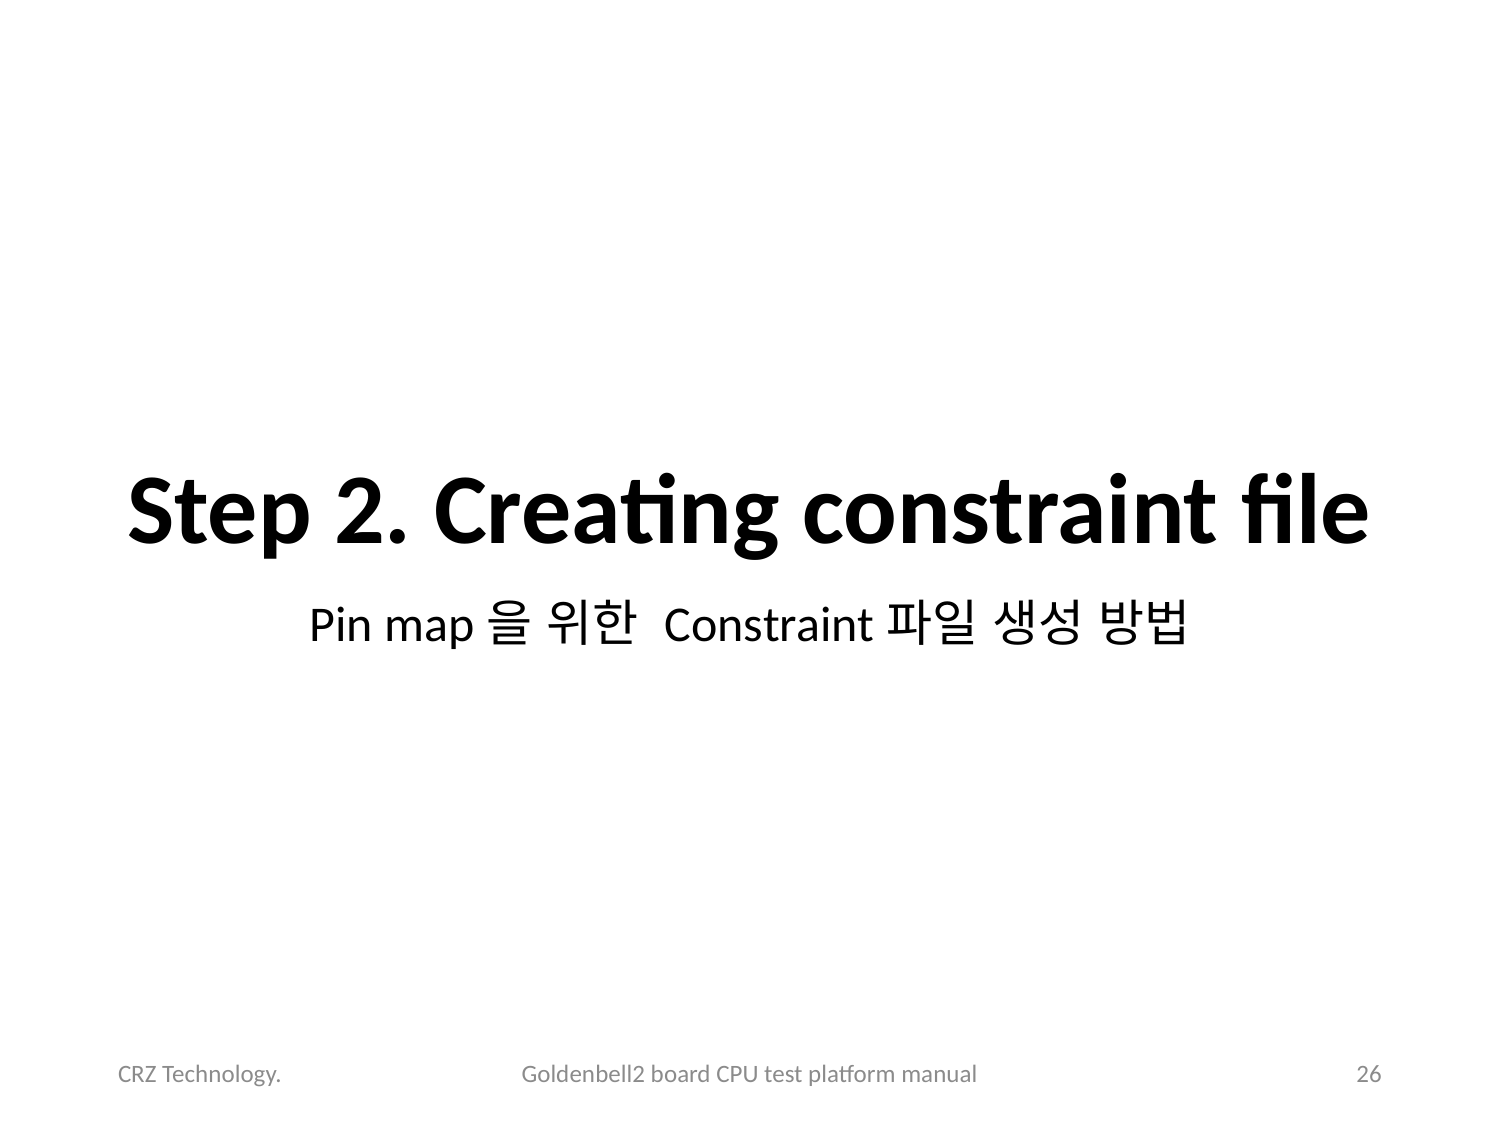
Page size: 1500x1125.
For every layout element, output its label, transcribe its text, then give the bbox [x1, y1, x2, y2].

subtitle Pin map을 위한 Constraint파일 생성 방법 [187, 590, 1313, 863]
slide_number CRZ Technology. [103, 1042, 441, 1103]
slide_number 26 [1059, 1042, 1397, 1103]
footer Goldenbell2 board CPU test platform manual [496, 1042, 1004, 1103]
title Step 2. Creating constraint file [65, 278, 1435, 573]
